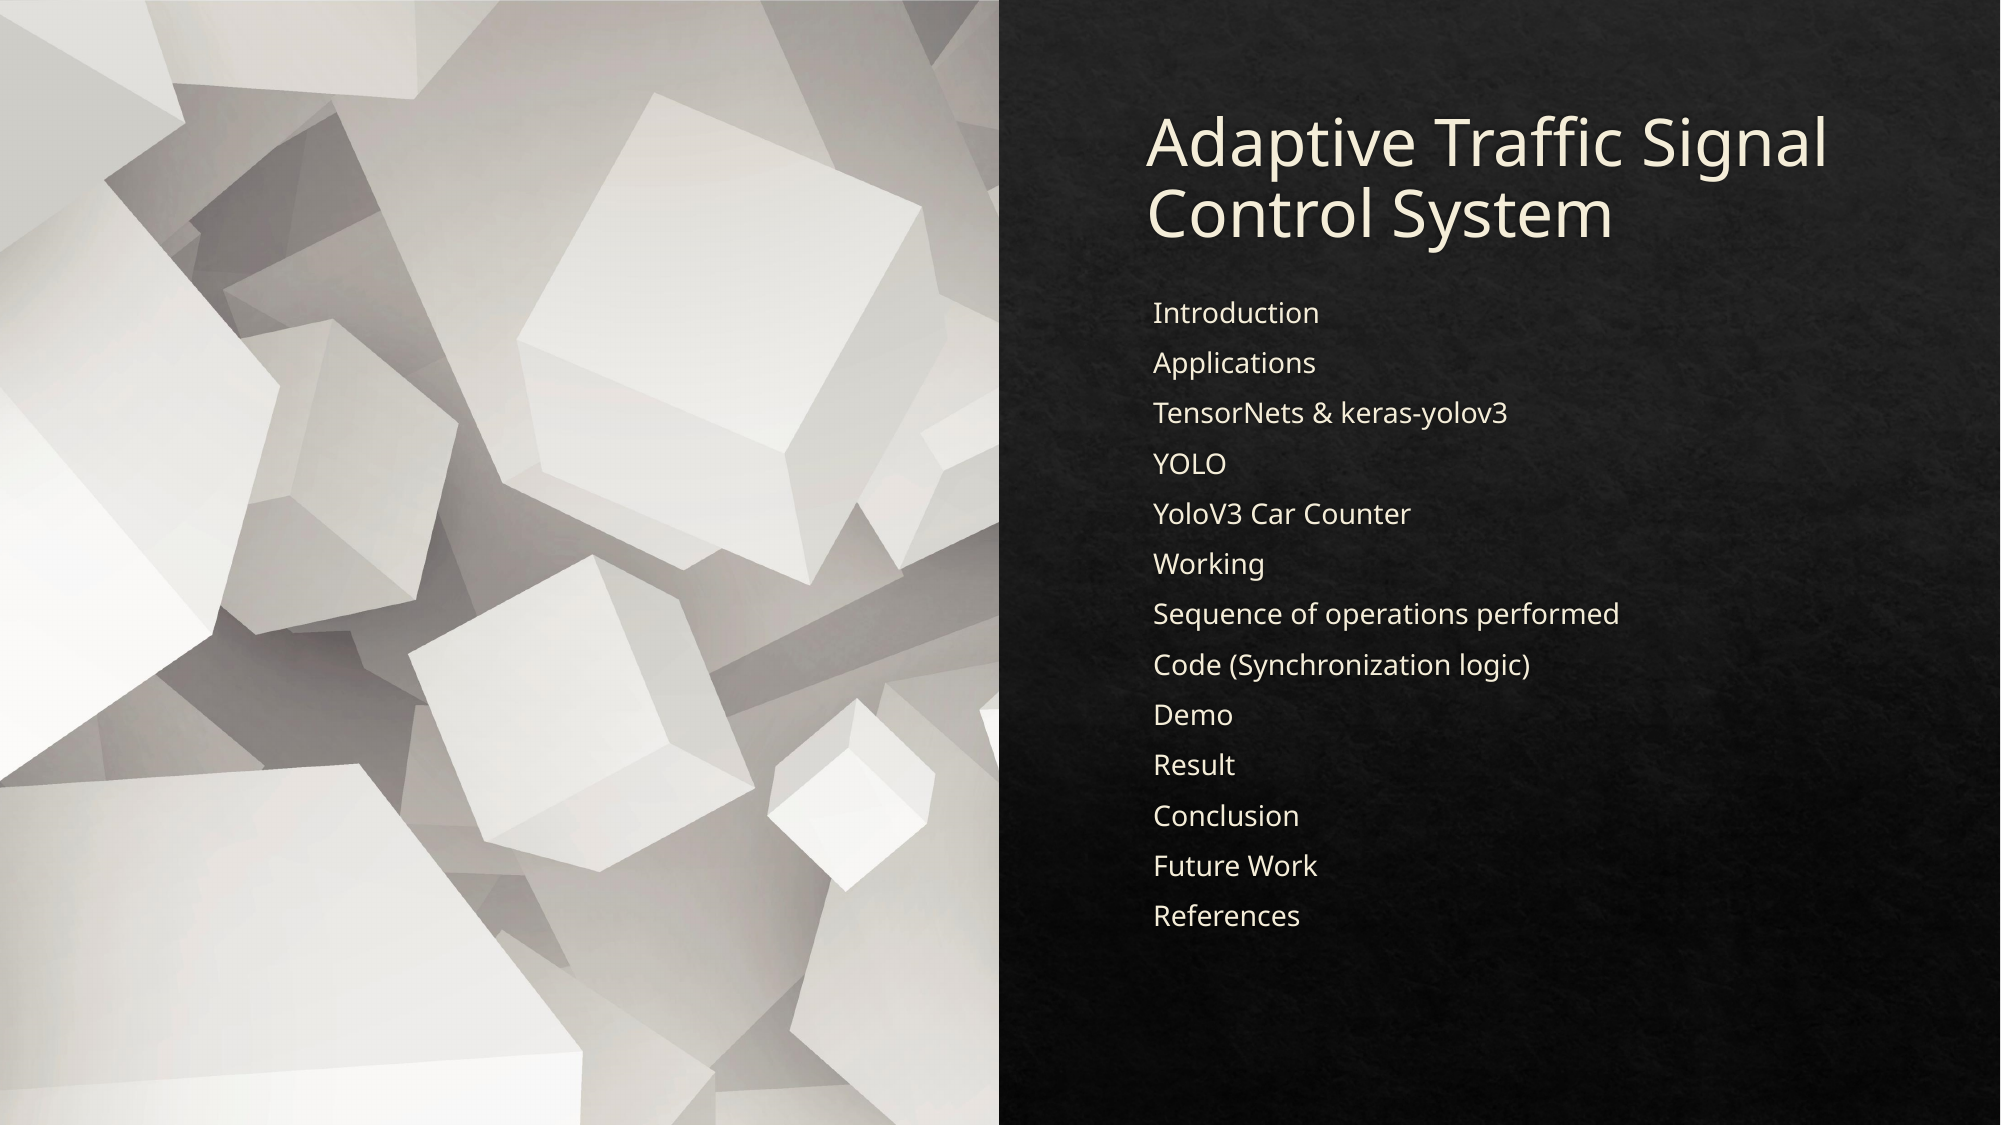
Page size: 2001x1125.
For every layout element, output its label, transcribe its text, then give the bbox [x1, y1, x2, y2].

title Adaptive Traffic Signal Control System [1131, 99, 1877, 260]
picture [0, 0, 999, 1125]
list Introduction Applications TensorNets & keras-yolov3 YOLO YoloV3 Car Counter Working Sequence of operations performed Code (Synchronization logic) Demo Result Conclusion Future Work References [1131, 284, 1855, 950]
